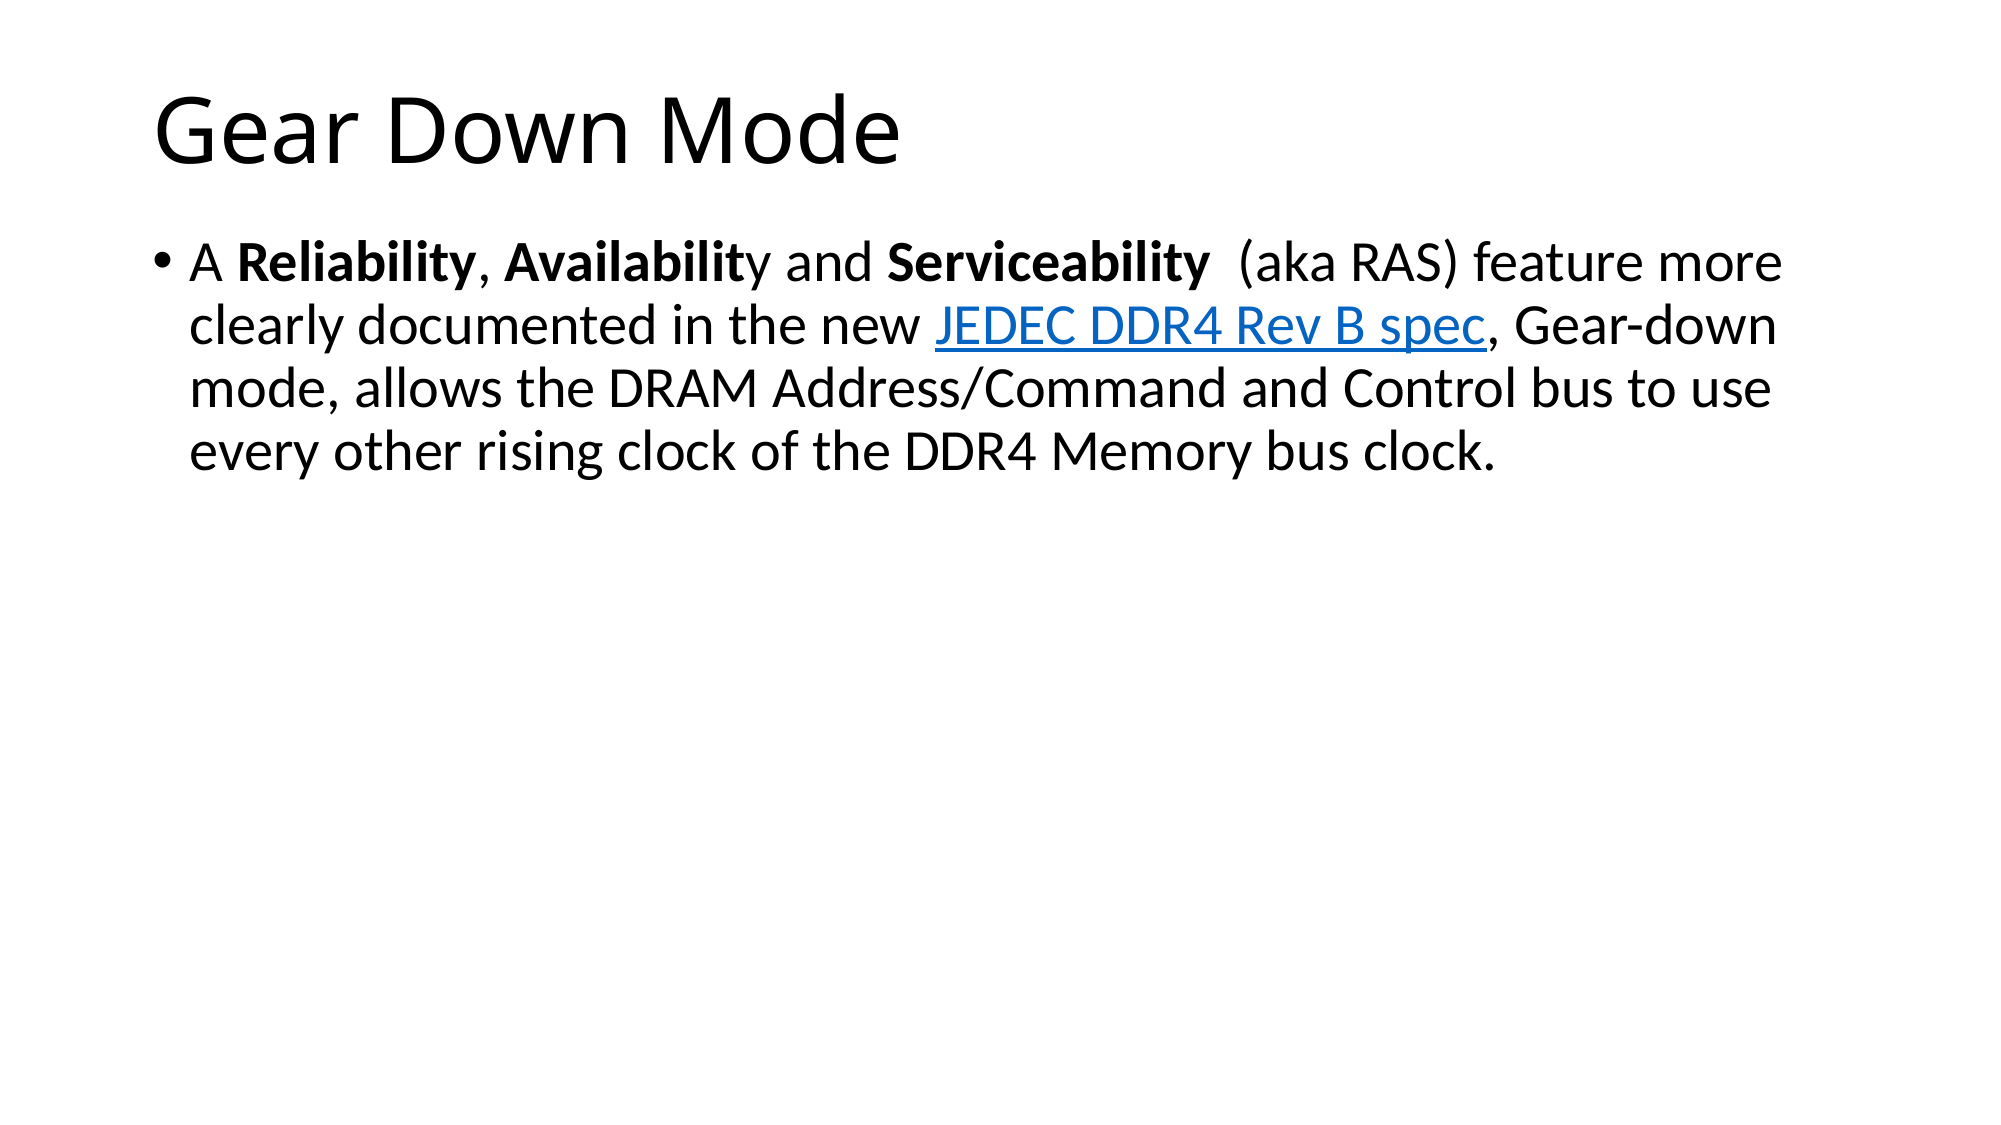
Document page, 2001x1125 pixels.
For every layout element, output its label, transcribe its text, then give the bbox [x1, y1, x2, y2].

title Gear Down Mode [137, 59, 1863, 208]
list A Reliability, Availability and Serviceability (aka RAS) feature more clearly documented in the new JEDEC DDR4 Rev B spec, Gear-down mode, allows the DRAM Address/Command and Control bus to use every other rising clock of the DDR4 Memory bus clock. [137, 223, 1863, 1014]
